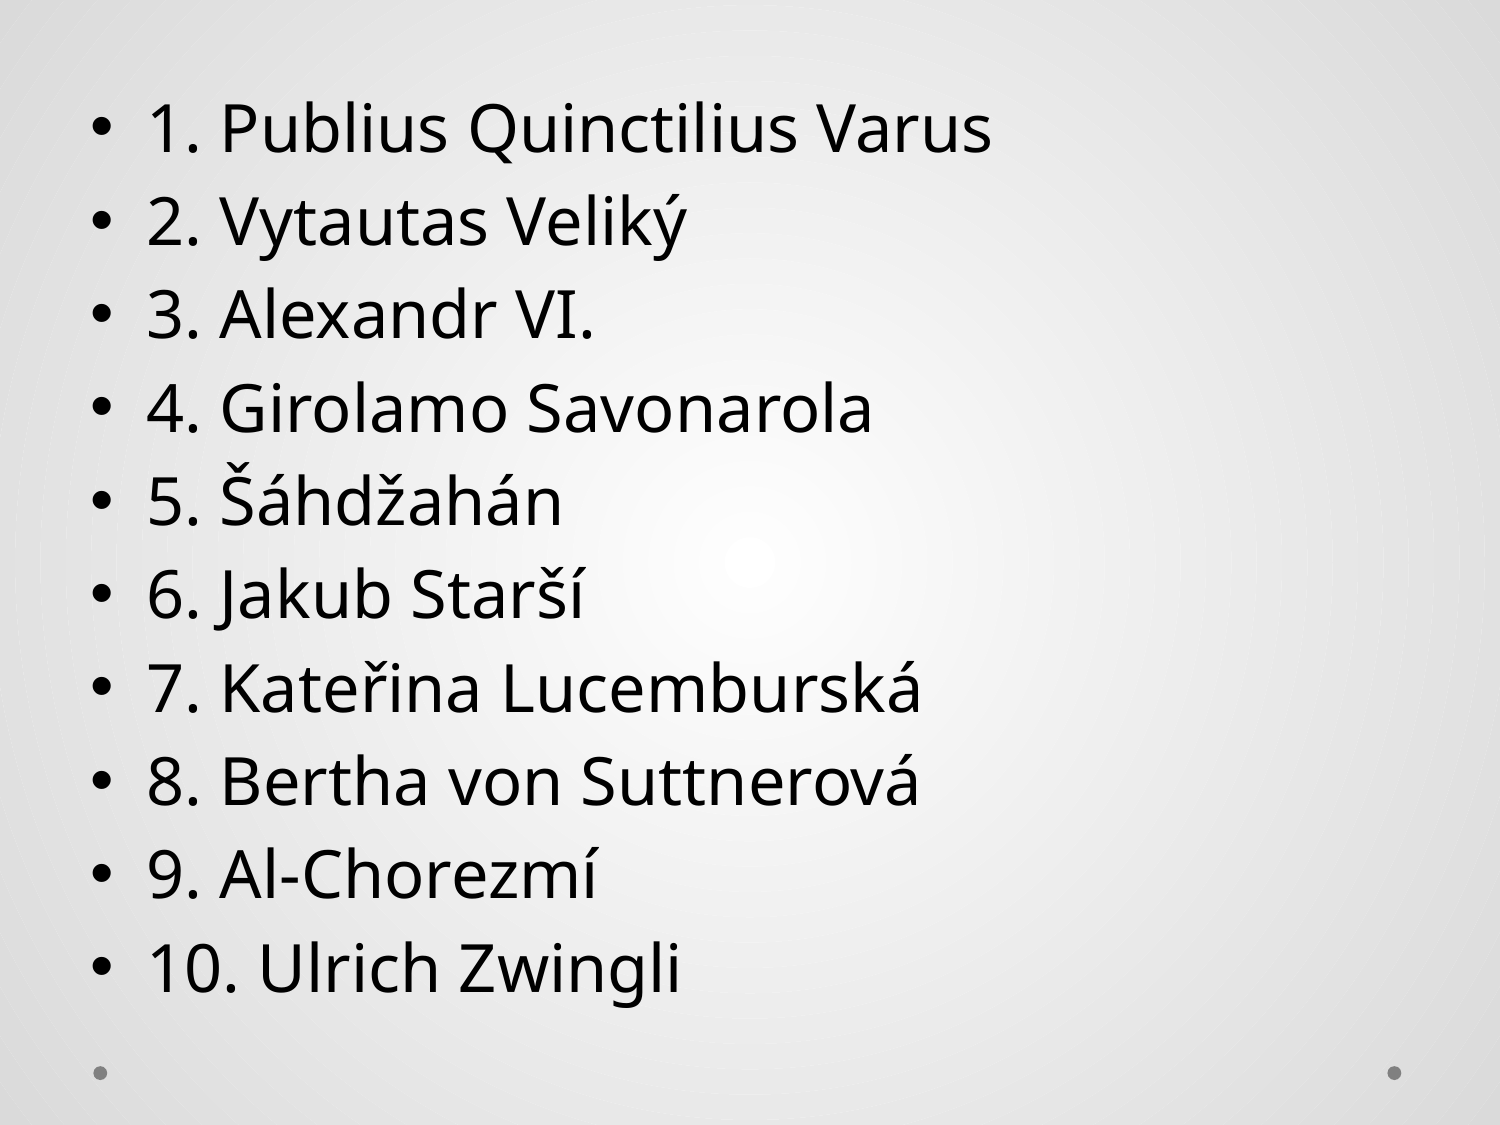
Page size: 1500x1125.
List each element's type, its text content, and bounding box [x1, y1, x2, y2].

list 1. Publius Quinctilius Varus 2. Vytautas Veliký 3. Alexandr VI. 4. Girolamo Savonarola 5. Šáhdžahán 6. Jakub Starší 7. Kateřina Lucemburská 8. Bertha von Suttnerová 9. Al-Chorezmí 10. Ulrich Zwingli [75, 78, 1425, 1005]
